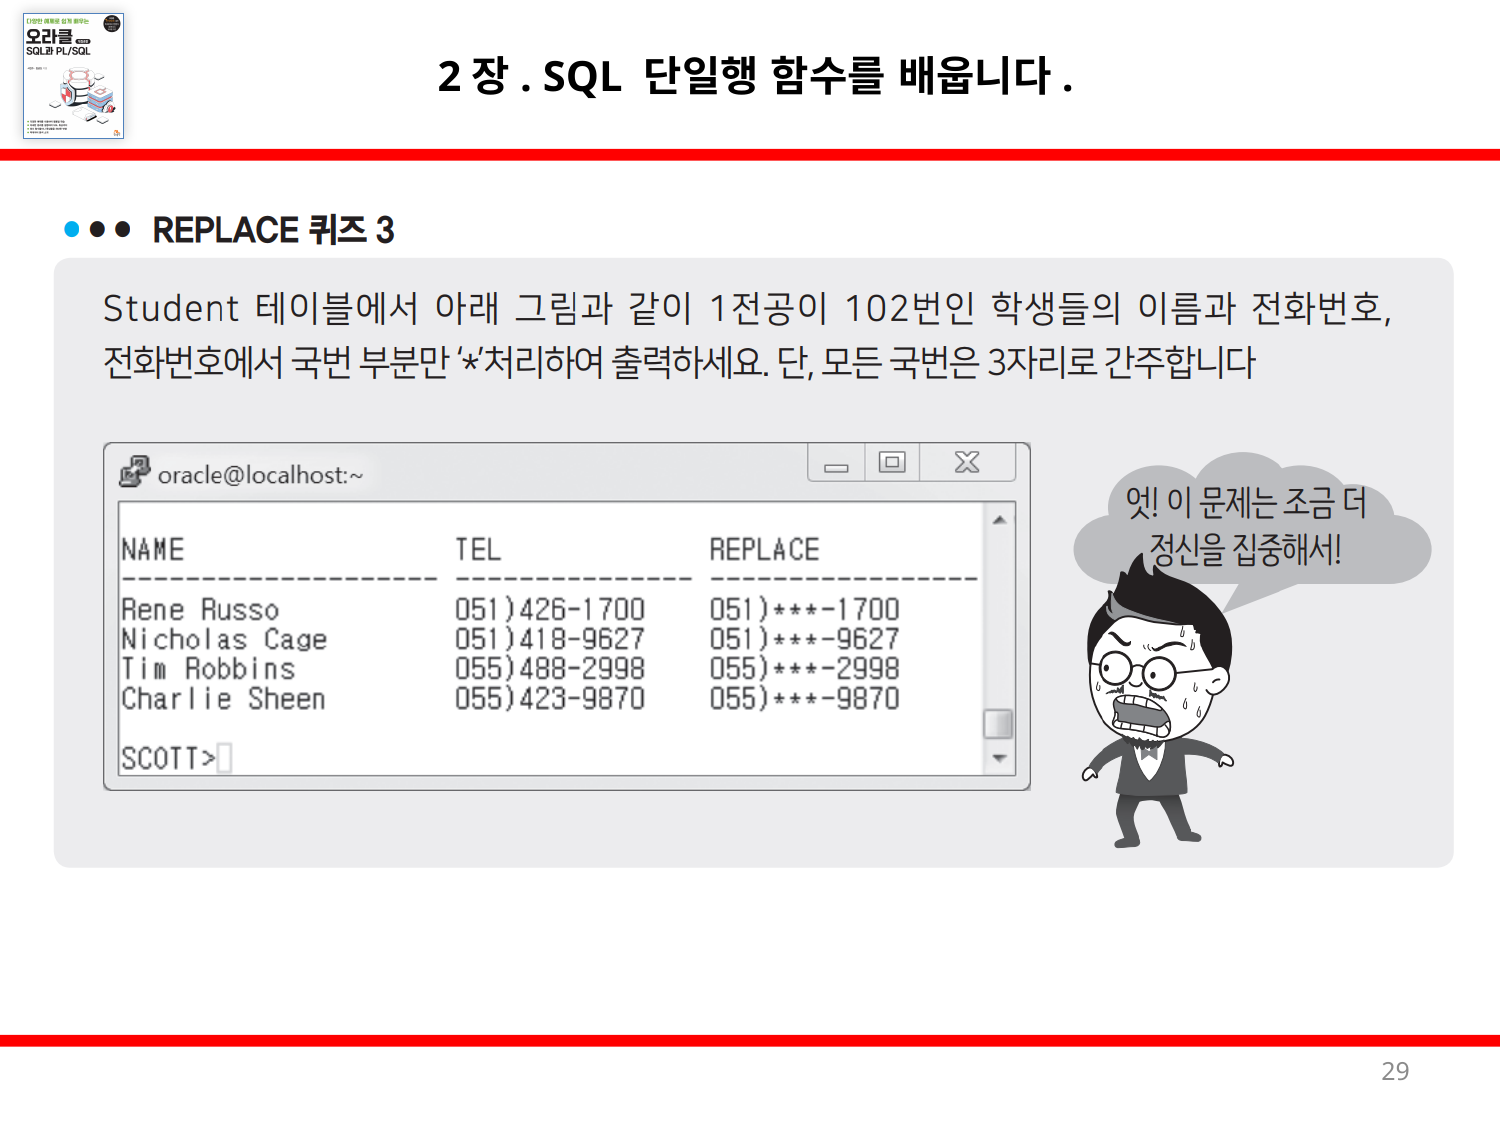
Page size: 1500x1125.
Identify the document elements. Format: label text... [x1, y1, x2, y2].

picture [43, 202, 1456, 869]
text_box [0, 1033, 1500, 1049]
slide_number 29 [1074, 1042, 1425, 1103]
text_box [0, 147, 1500, 163]
text_box 2장. SQL 단일행 함수를 배웁니다. [252, 0, 1260, 151]
picture [23, 13, 125, 140]
